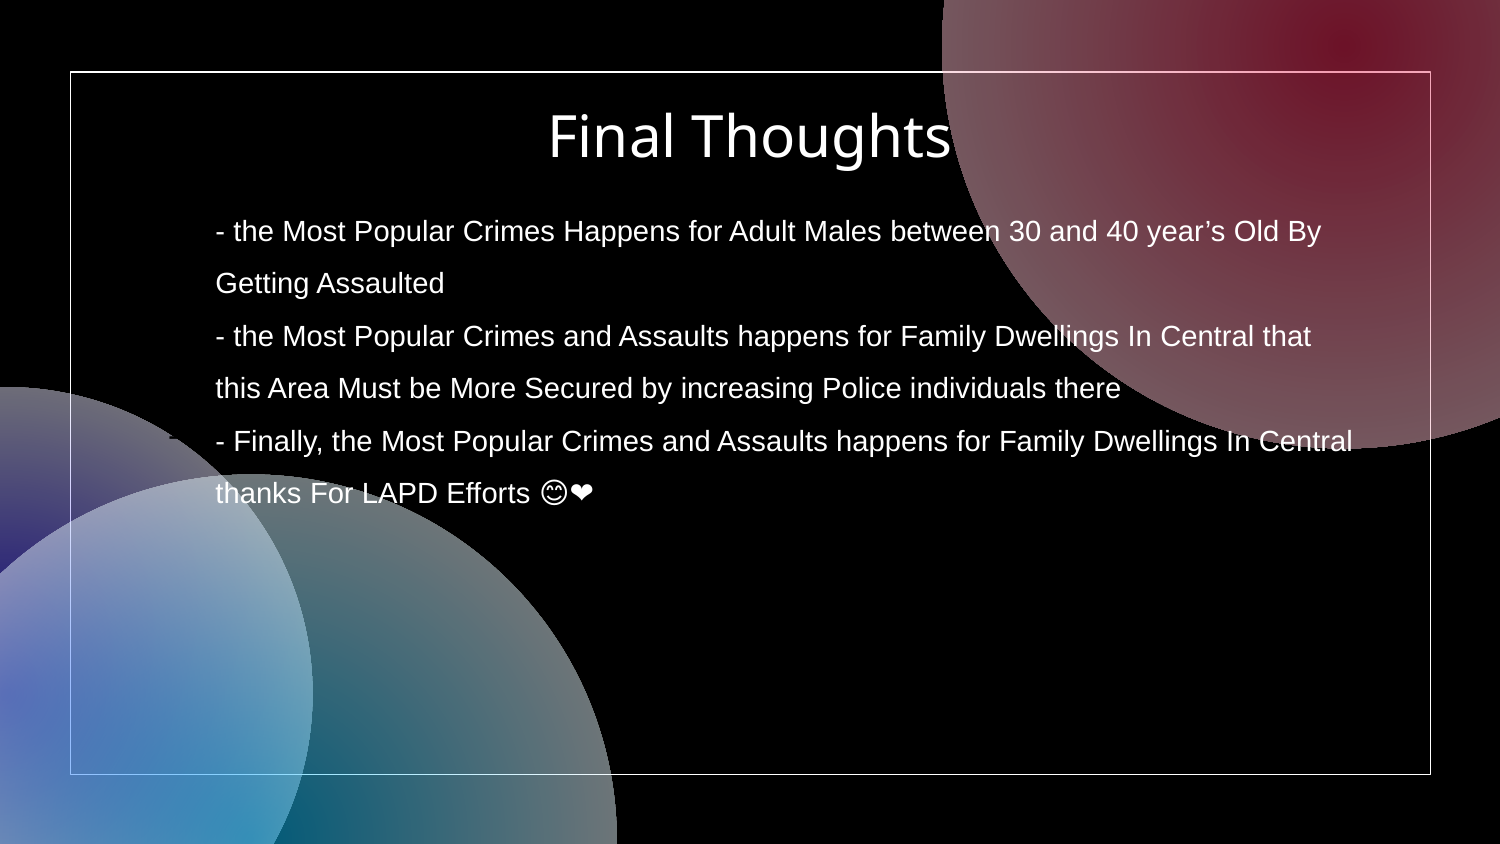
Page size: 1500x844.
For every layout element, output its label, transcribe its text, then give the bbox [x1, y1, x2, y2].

title Final Thoughts [119, 88, 1381, 179]
text_box - the Most Popular Crimes Happens for Adult Males between 30 and 40 year’s Old By Getting Assaulted - the Most Popular Crimes and Assaults happens for Family Dwellings In Central that this Area Must be More Secured by increasing Police individuals there - Finally, the Most Popular Crimes and Assaults happens for Family Dwellings In Central thanks For LAPD Efforts 😊❤ [153, 187, 1381, 552]
